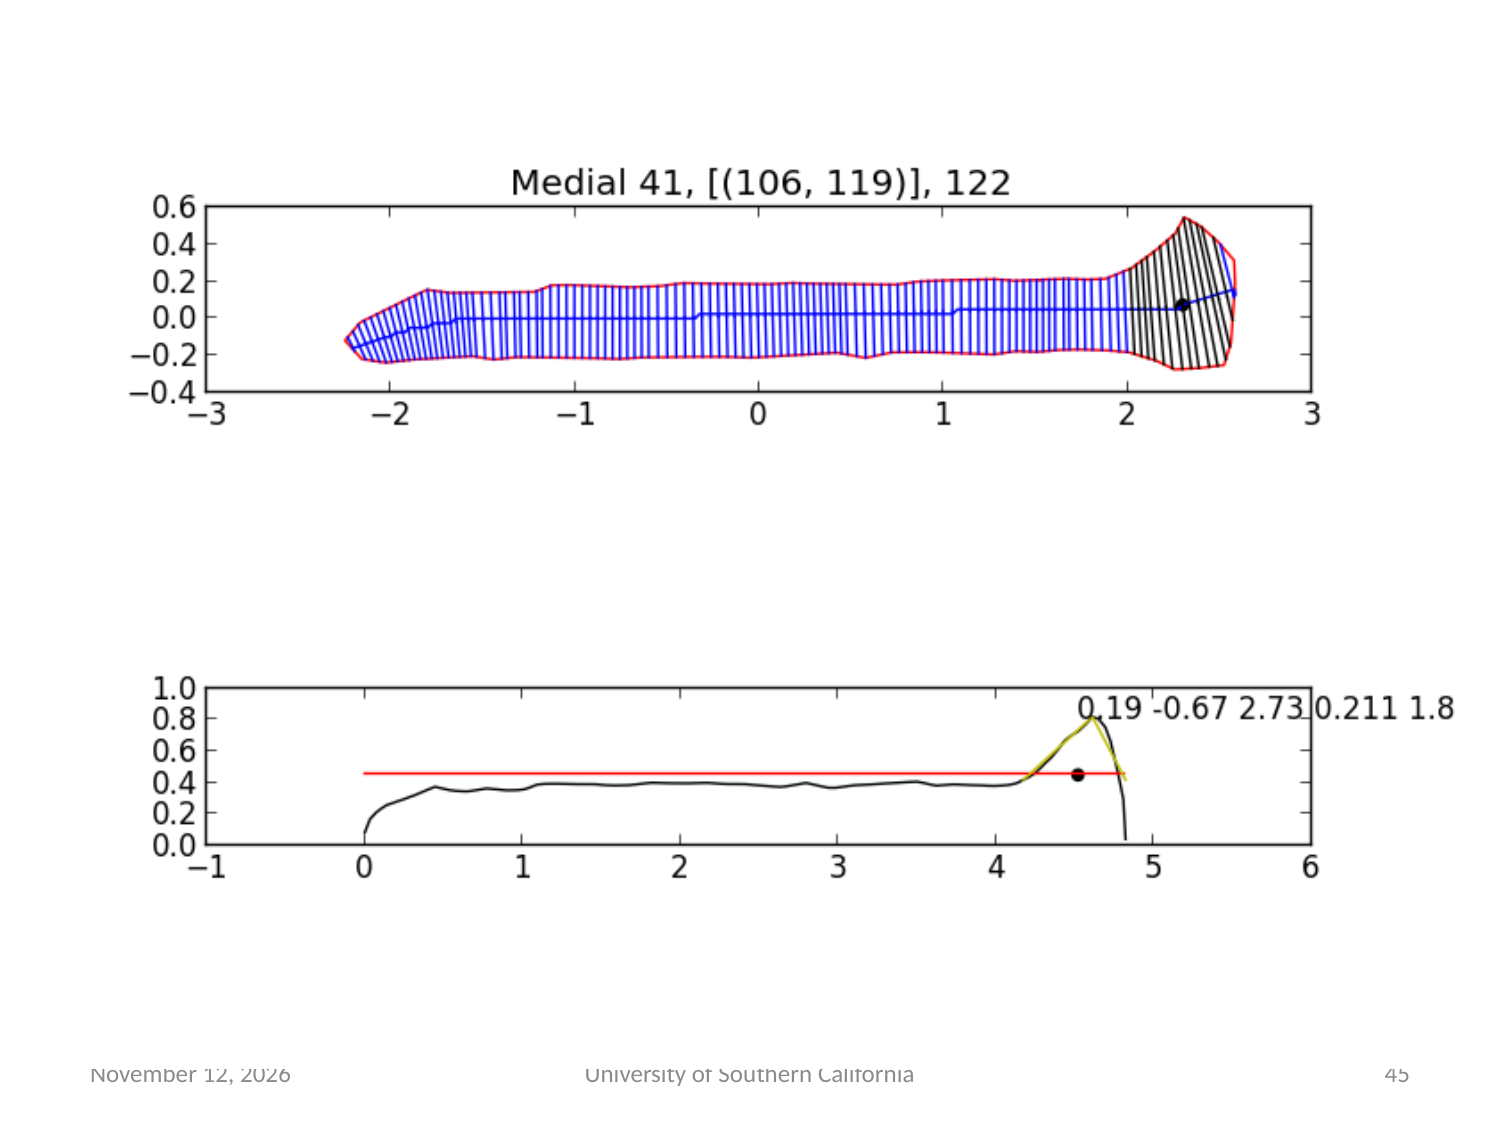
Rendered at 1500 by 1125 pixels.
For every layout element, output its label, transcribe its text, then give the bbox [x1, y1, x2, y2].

slide_number 45 [1074, 1078, 1425, 1103]
picture [28, 0, 1455, 1069]
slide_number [75, 1078, 425, 1103]
footer University of Southern California [512, 1078, 988, 1103]
